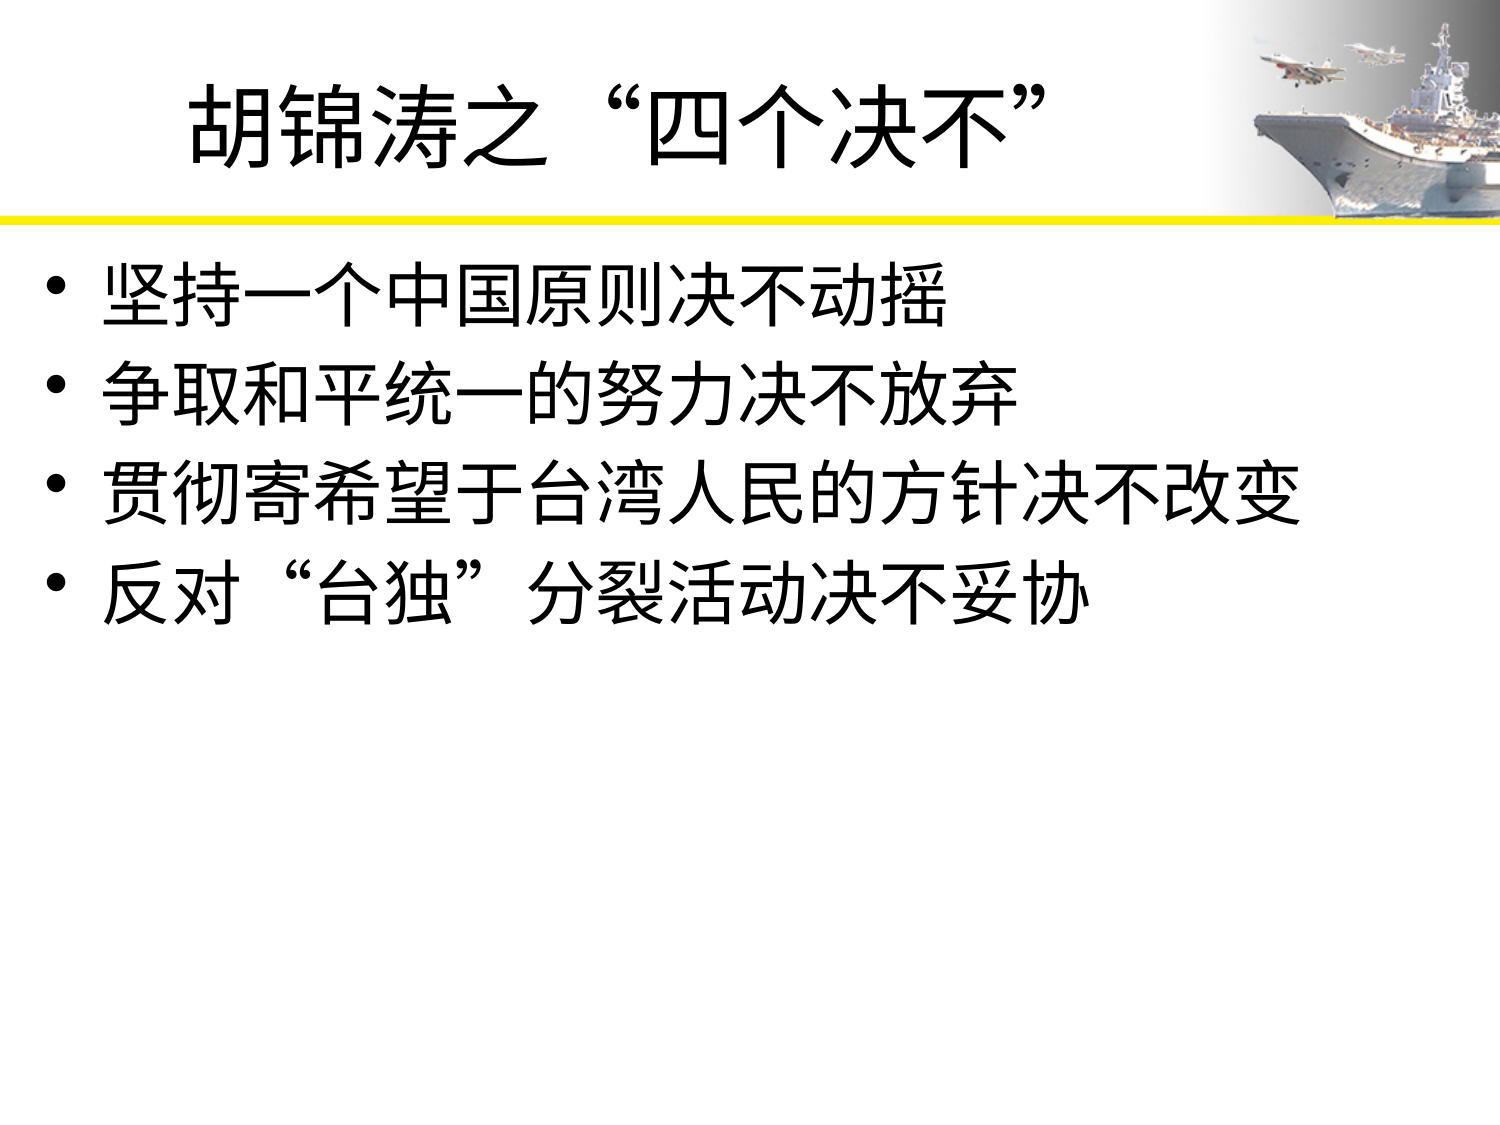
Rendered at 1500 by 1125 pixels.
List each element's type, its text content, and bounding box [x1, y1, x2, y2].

picture [0, 0, 1500, 225]
title 胡锦涛之“四个决不” [29, 30, 1259, 219]
list 坚持一个中国原则决不动摇 争取和平统一的努力决不放弃 贯彻寄希望于台湾人民的方针决不改变 反对“台独”分裂活动决不妥协 [29, 243, 1460, 1036]
